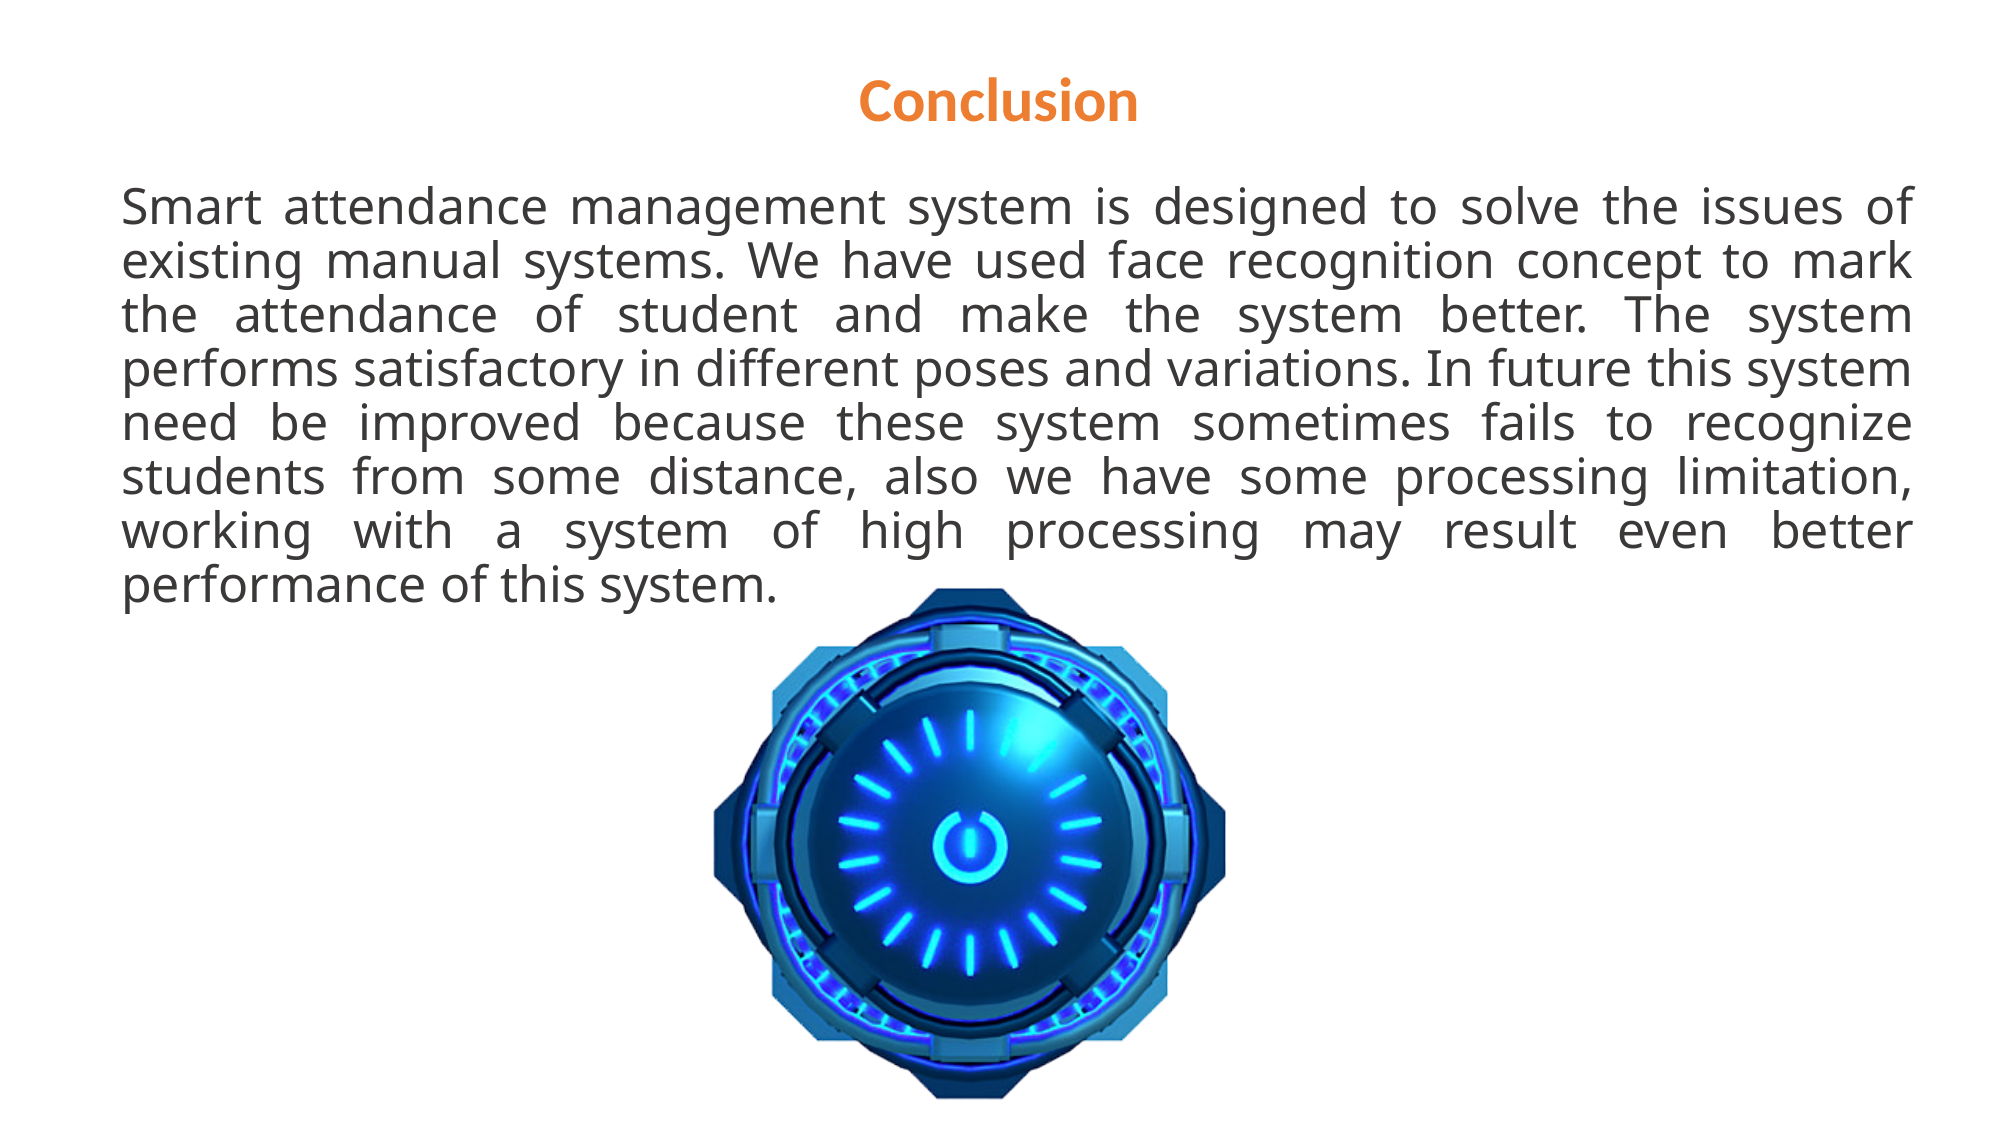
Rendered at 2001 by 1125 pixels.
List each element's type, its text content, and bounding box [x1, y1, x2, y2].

list Smart attendance management system is designed to solve the issues of existing manual systems. We have used face recognition concept to mark the attendance of student and make the system better. The system performs satisfactory in different poses and variations. In future this system need be improved because these system sometimes fails to recognize students from some distance, also we have some processing limitation, working with a system of high processing may result even better performance of this system. [106, 173, 1930, 763]
picture [687, 562, 1251, 1125]
title Conclusion [137, 59, 1863, 173]
